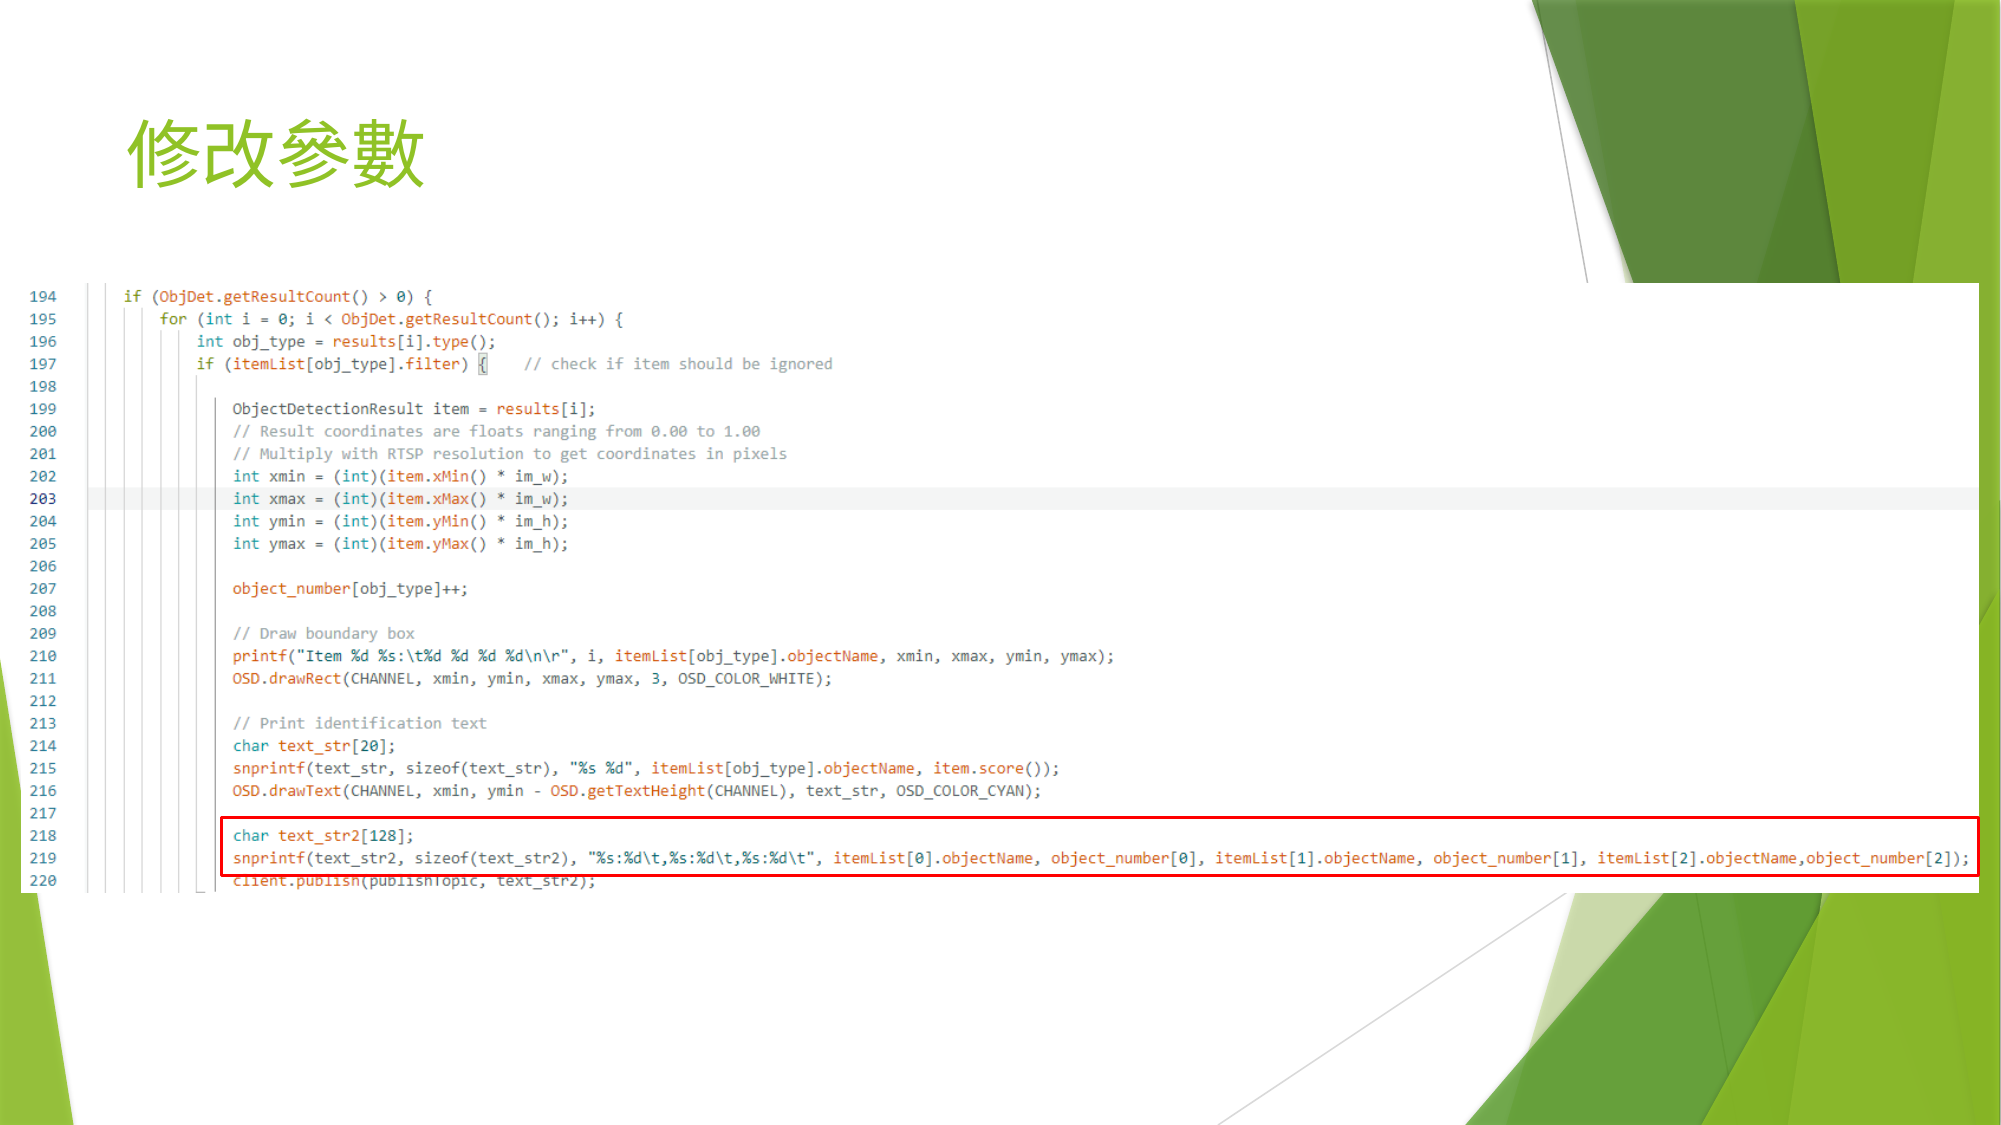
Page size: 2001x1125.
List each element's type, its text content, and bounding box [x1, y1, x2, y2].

title 修改參數 [111, 99, 1522, 281]
picture [20, 282, 1980, 894]
